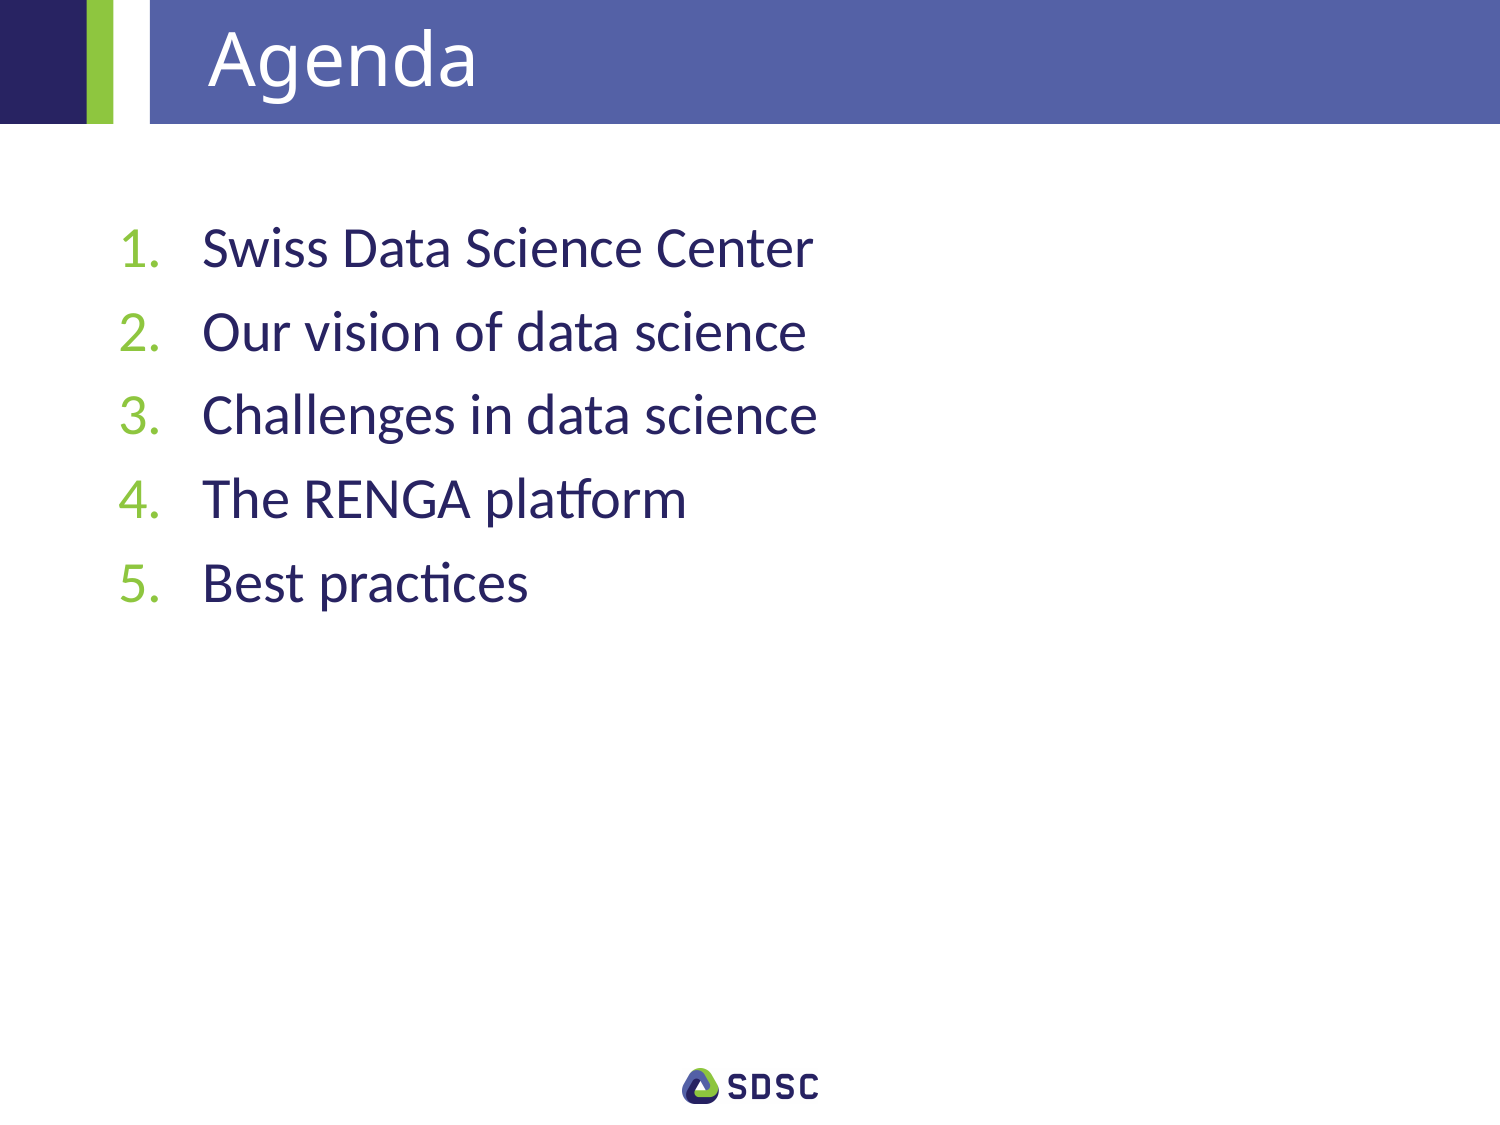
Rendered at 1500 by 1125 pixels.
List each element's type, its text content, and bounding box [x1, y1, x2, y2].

picture [682, 1068, 818, 1104]
list Swiss Data Science Center Our vision of data science Challenges in data science The RENGA platform Best practices [103, 209, 1397, 1014]
title Agenda [150, 0, 1500, 124]
